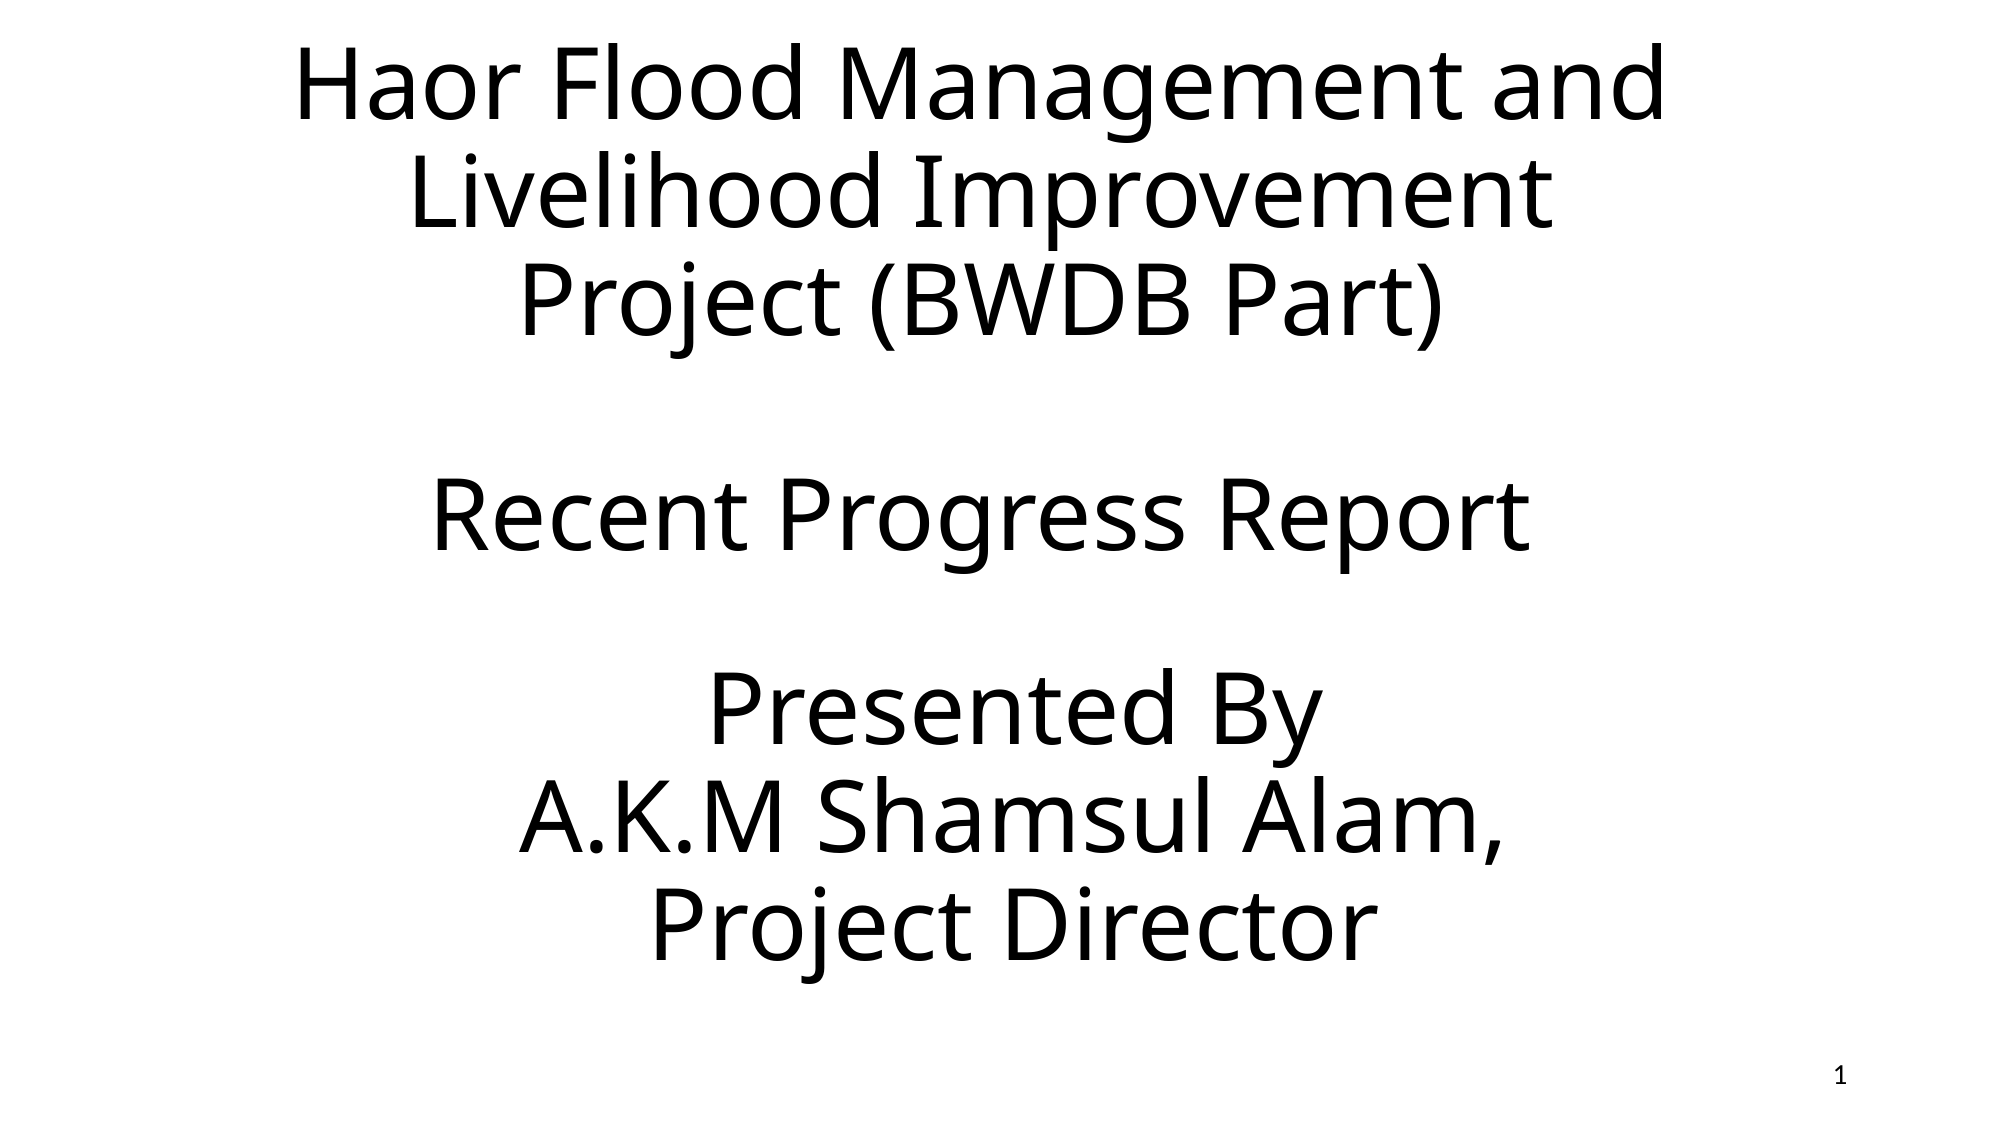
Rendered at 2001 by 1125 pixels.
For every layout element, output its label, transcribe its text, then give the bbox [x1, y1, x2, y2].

subtitle Presented By A.K.M Shamsul Alam, Project Director [129, 651, 1899, 983]
title Haor Flood Management and Livelihood Improvement Project (BWDB Part) Recent Progress Report [230, 55, 1731, 580]
slide_number 1 [1412, 1042, 1863, 1103]
